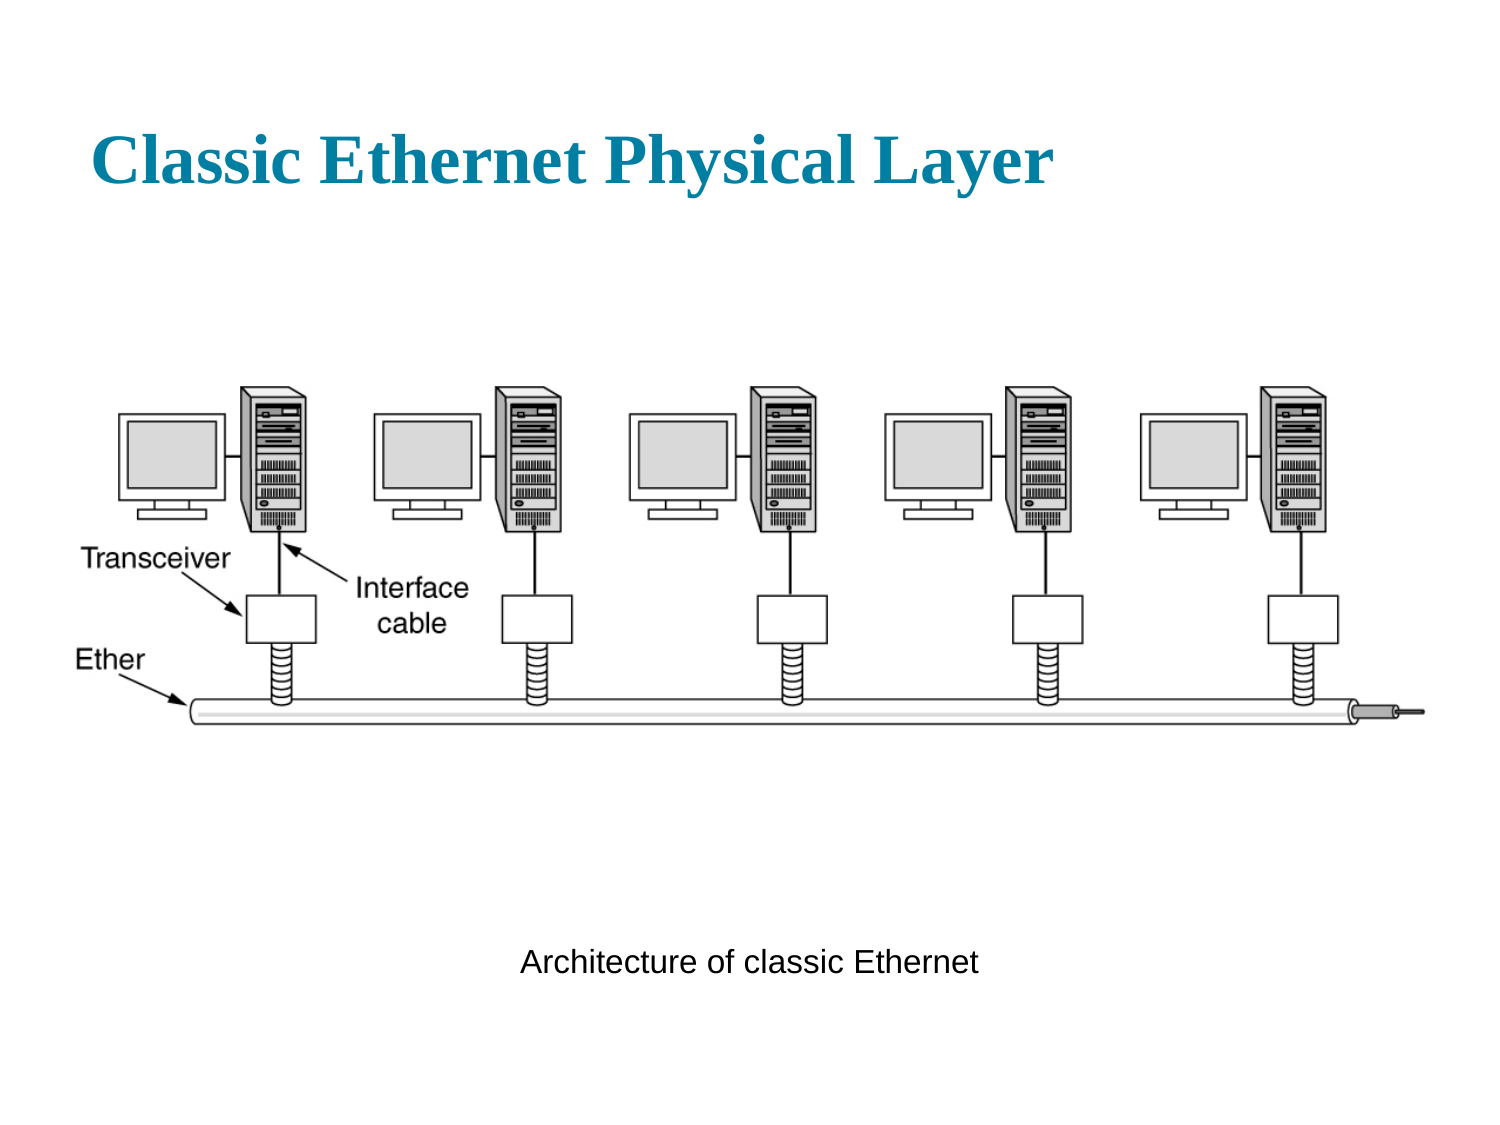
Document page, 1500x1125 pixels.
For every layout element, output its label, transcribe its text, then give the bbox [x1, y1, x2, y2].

list Architecture of classic Ethernet [75, 828, 1425, 996]
picture [68, 386, 1432, 730]
title Classic Ethernet Physical Layer [75, 37, 1425, 213]
